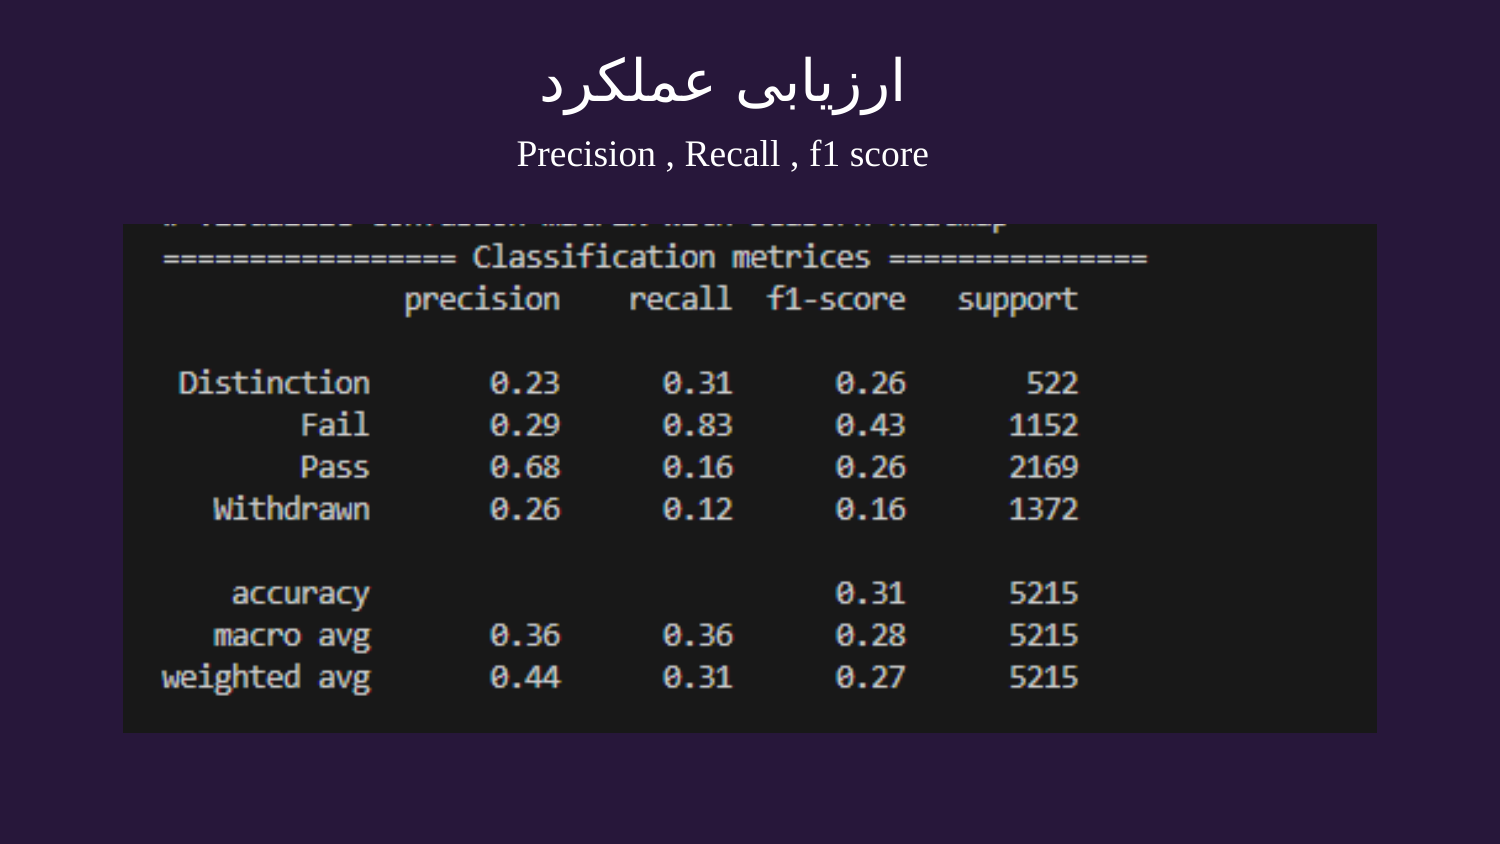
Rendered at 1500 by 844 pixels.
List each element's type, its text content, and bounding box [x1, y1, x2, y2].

picture [123, 224, 1377, 734]
text_box Precision , Recall , f1 score [501, 122, 945, 182]
text_box ارزیابی عملکرد [91, 28, 1356, 123]
